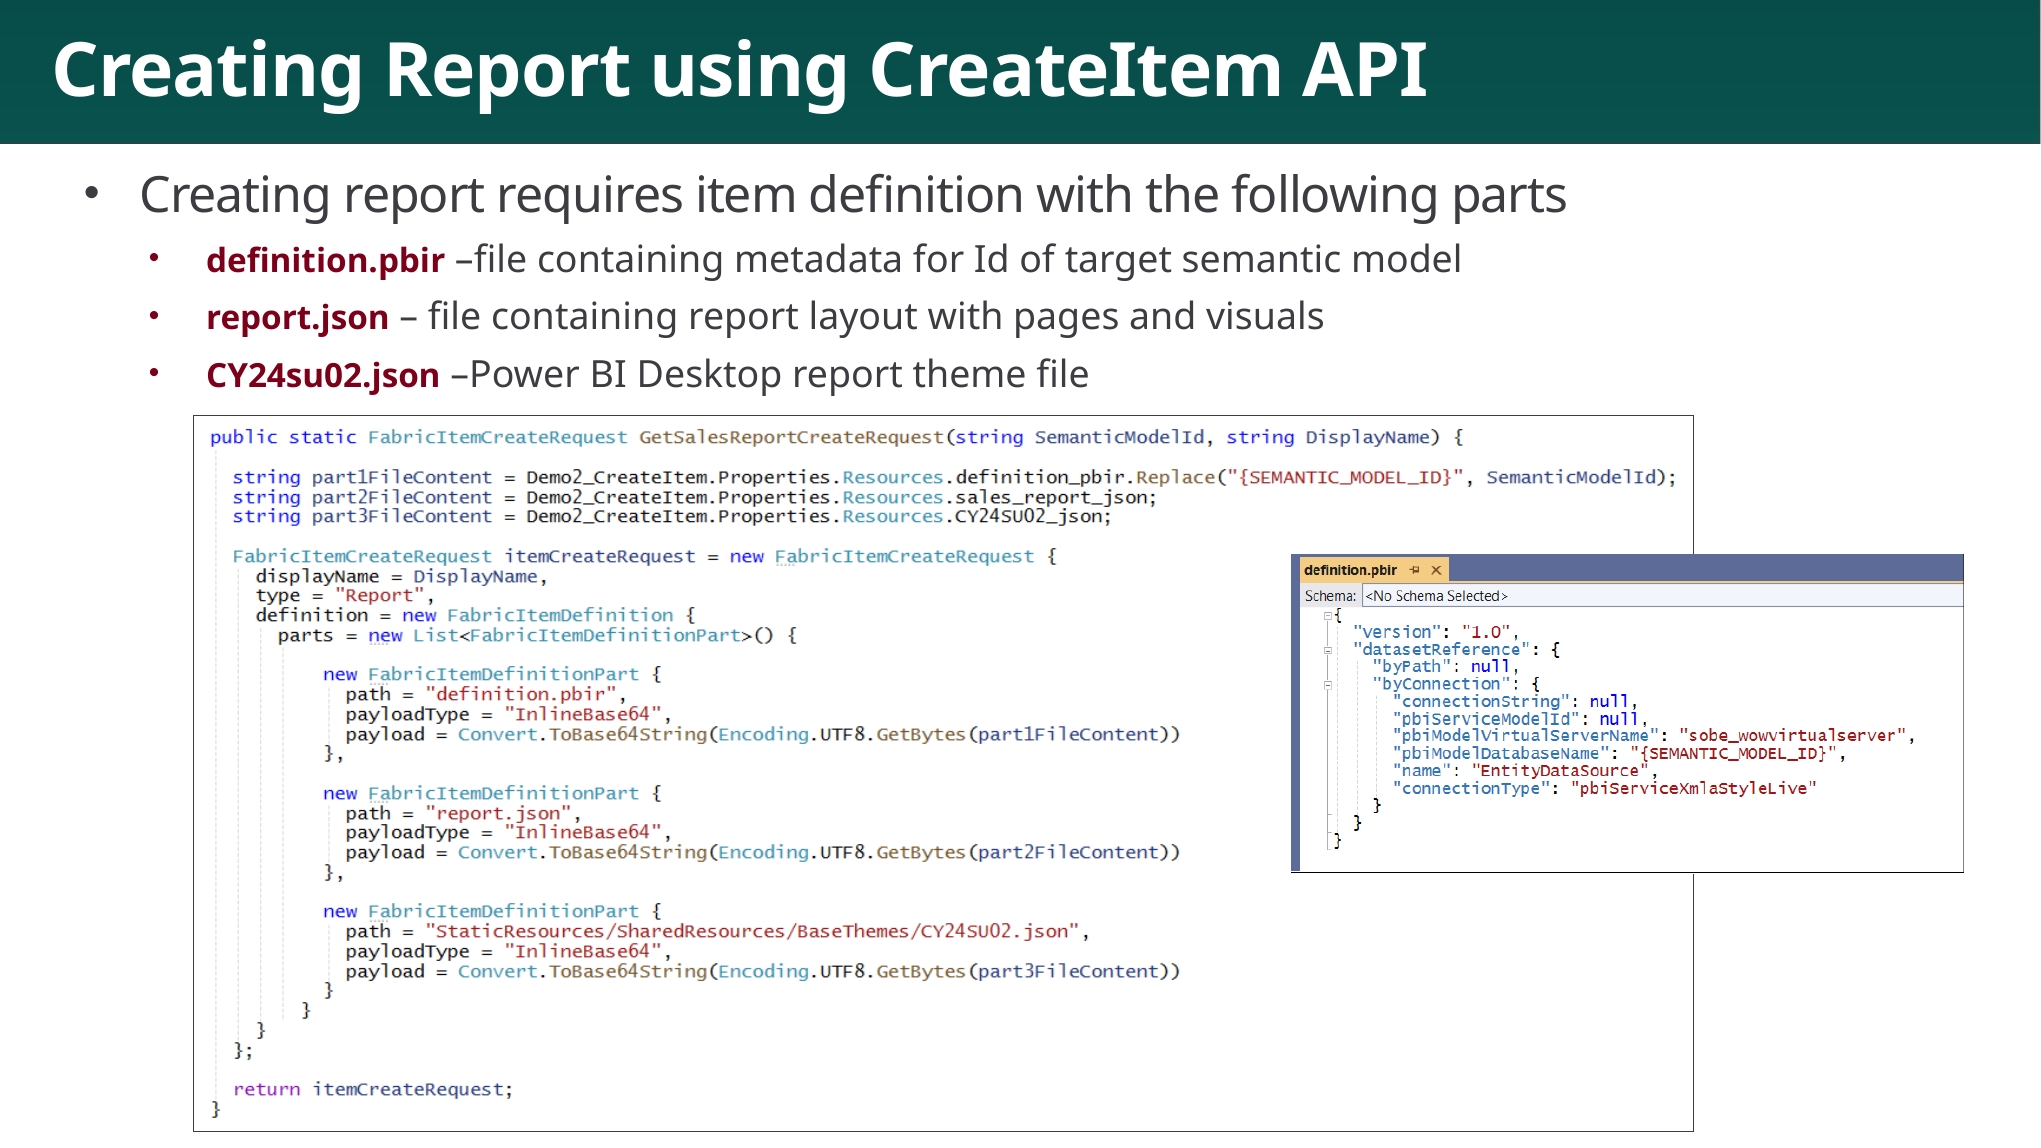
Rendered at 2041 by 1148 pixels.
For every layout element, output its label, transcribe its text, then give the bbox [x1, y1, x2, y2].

list Creating report requires item definition with the following parts definition.pbir –file containing metadata for Id of target semantic model report.json – file containing report layout with pages and visuals CY24su02.json –Power BI Desktop report theme file [83, 162, 1988, 397]
title Creating Report using CreateItem API [51, 31, 1988, 113]
picture [192, 414, 1964, 1132]
